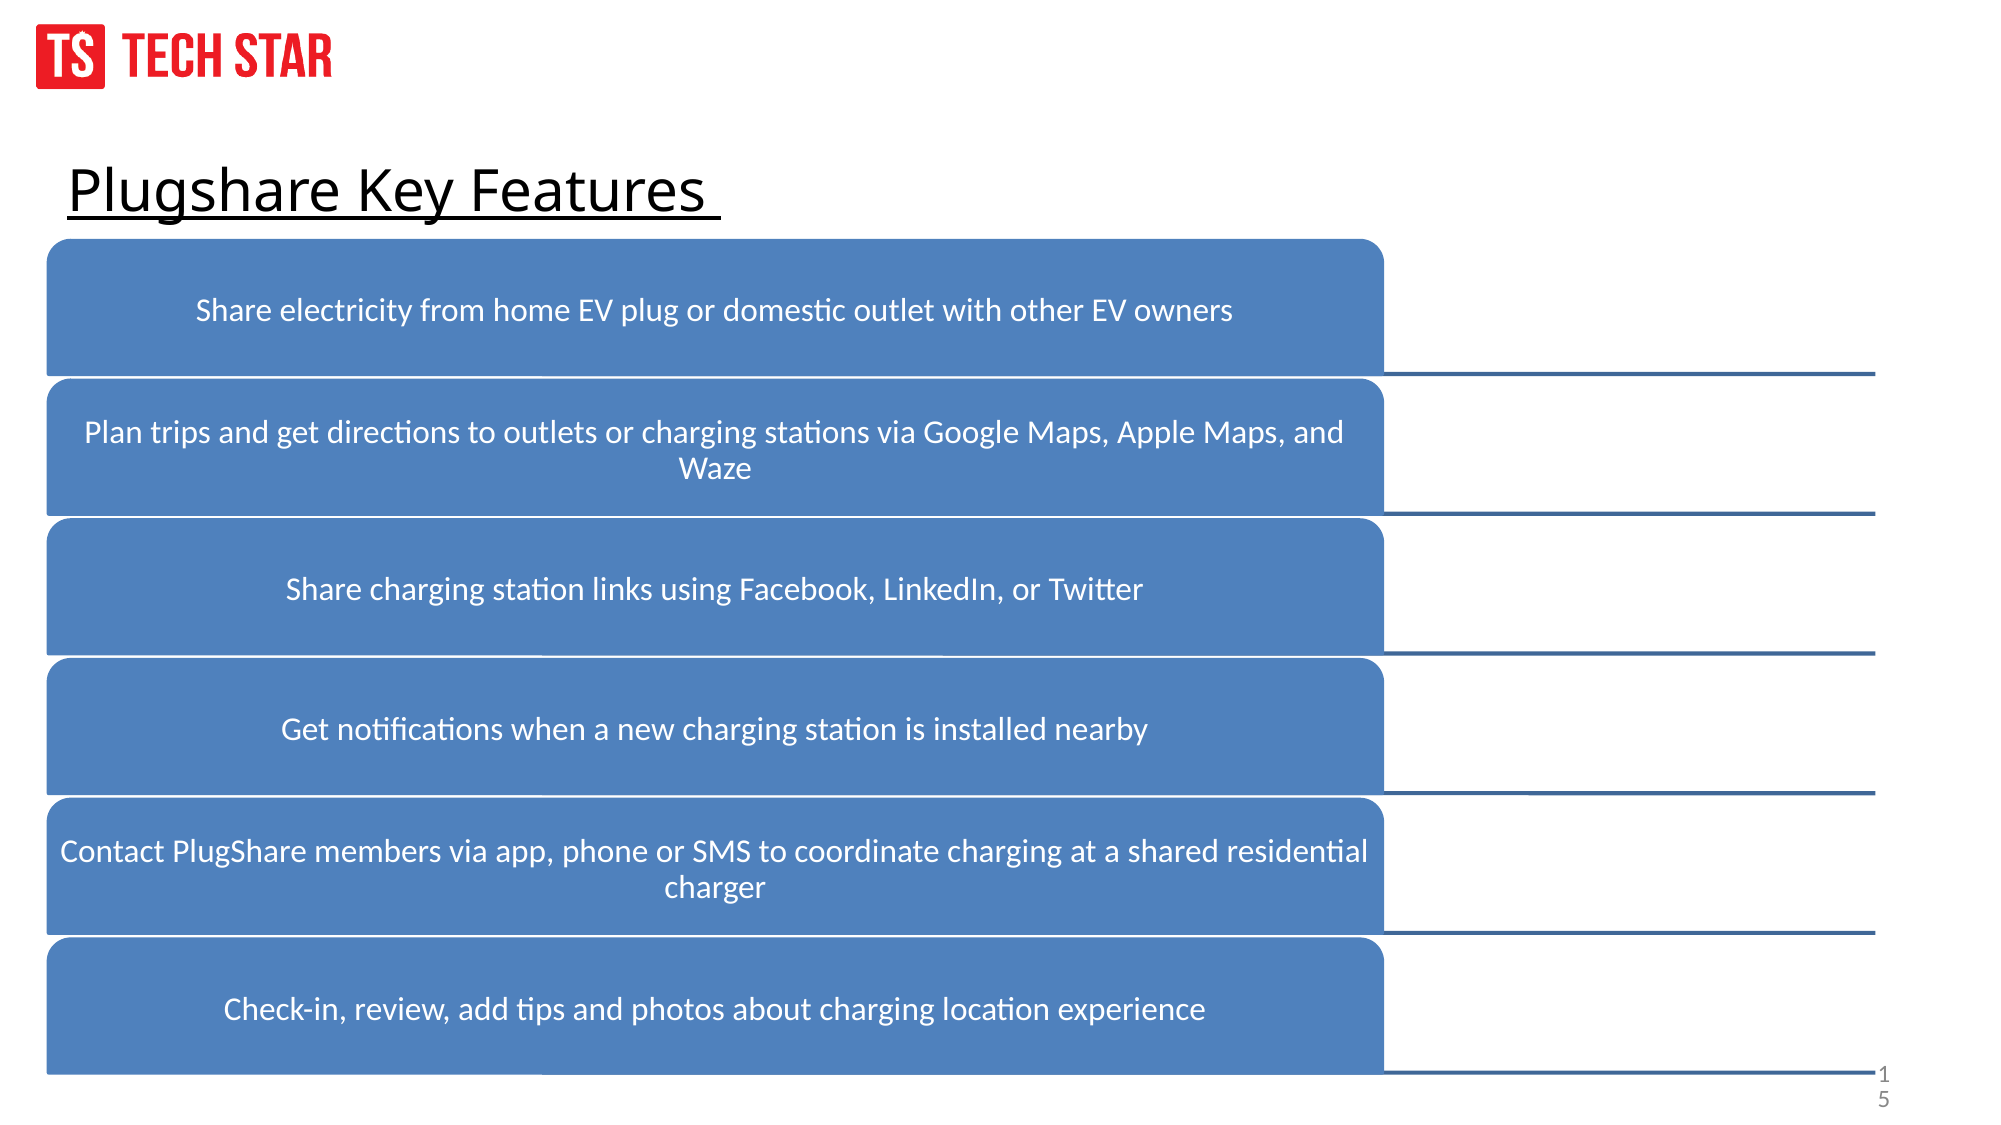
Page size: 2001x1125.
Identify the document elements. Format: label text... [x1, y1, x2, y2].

text_box Plugshare Key Features [59, 145, 2000, 231]
picture [0, 1, 373, 122]
slide_number 15 [1869, 1051, 1901, 1094]
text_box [381, 240, 1716, 1073]
